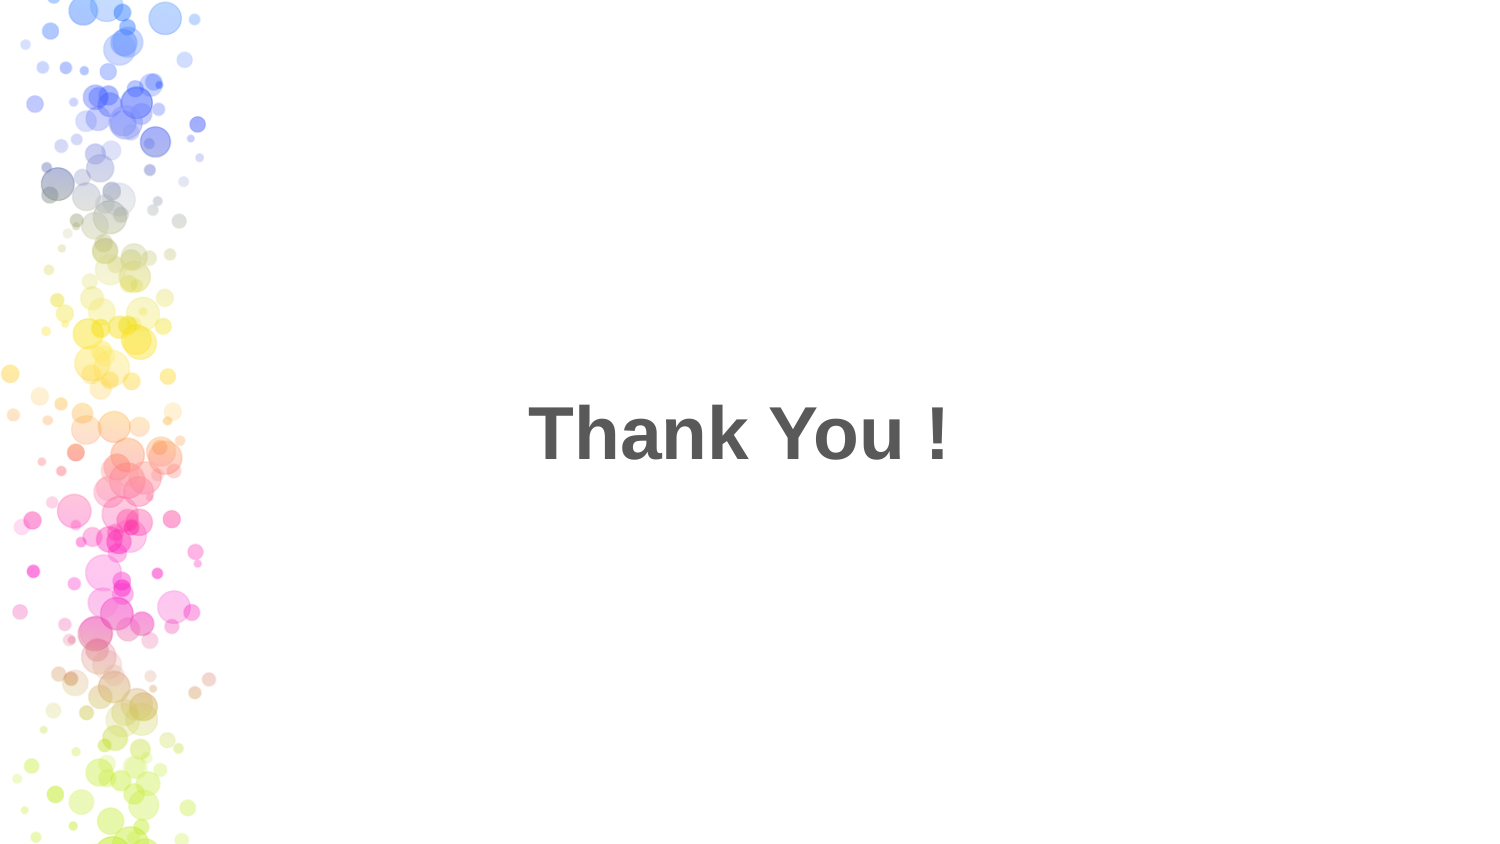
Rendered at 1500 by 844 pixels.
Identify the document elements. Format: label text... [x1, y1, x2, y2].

title Thank You ! [506, 377, 994, 467]
picture [0, 0, 1500, 844]
